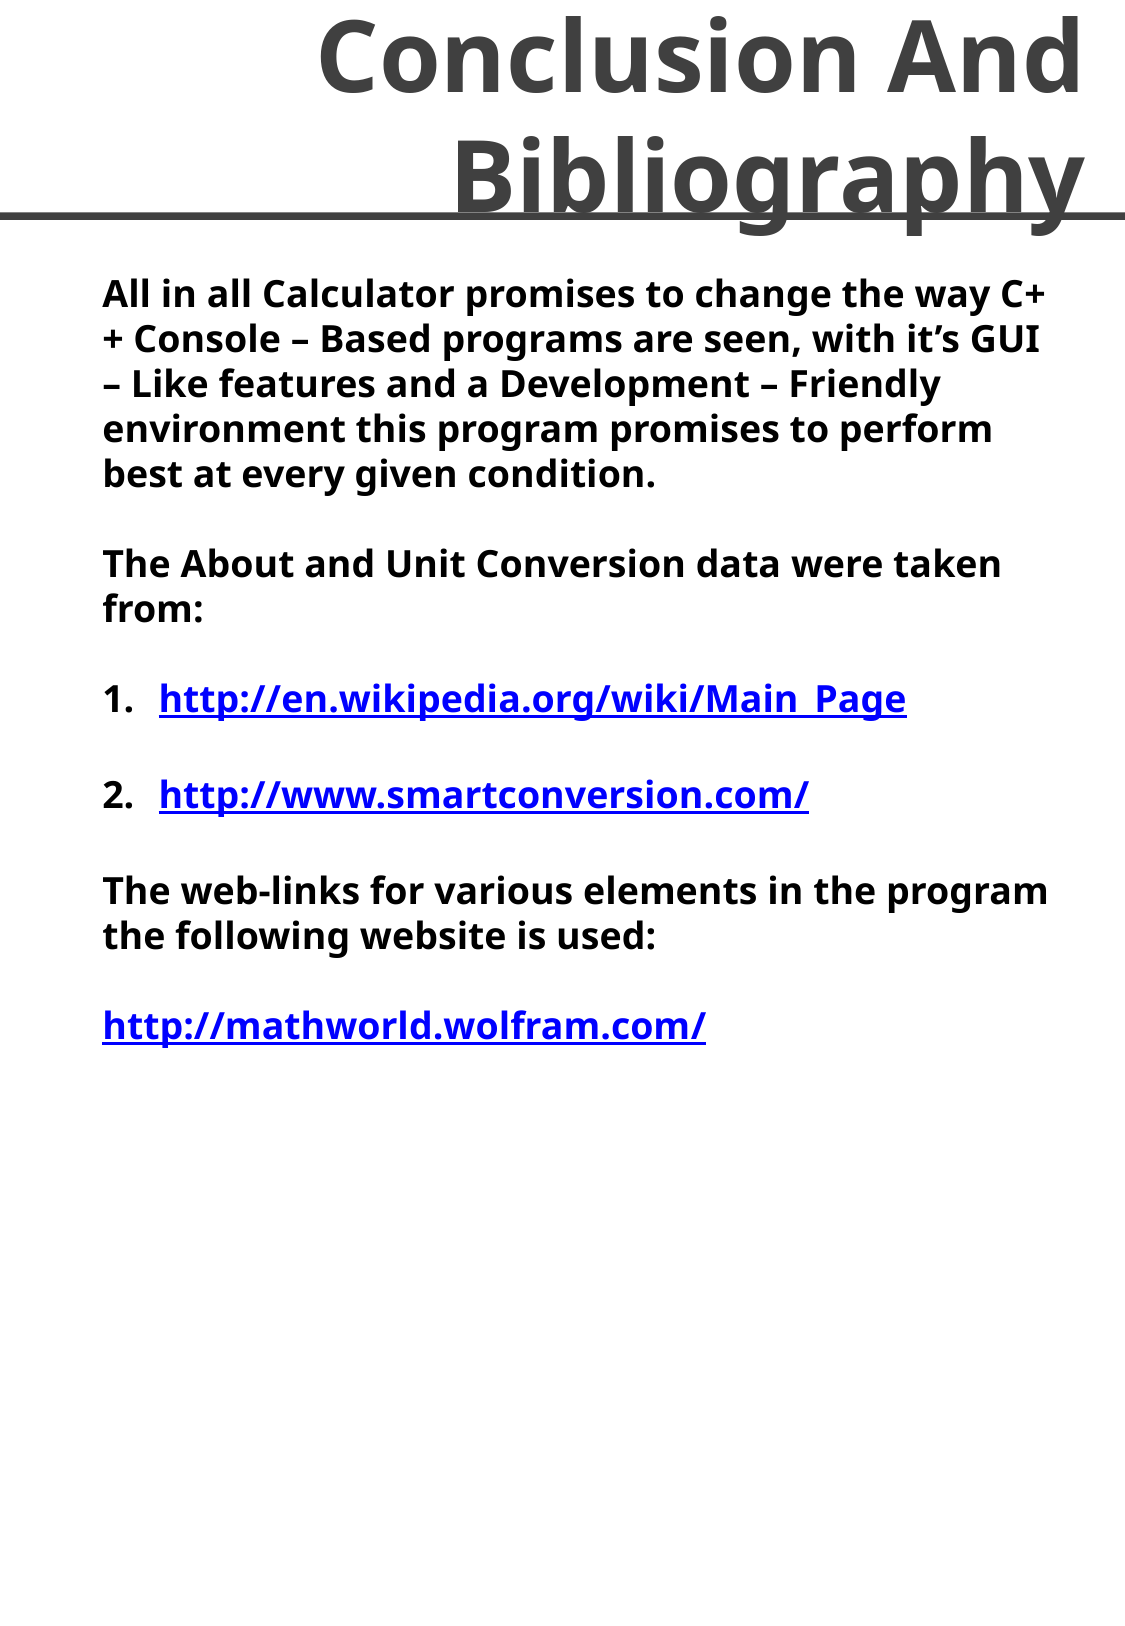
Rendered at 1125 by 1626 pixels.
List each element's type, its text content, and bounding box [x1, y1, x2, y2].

text_box Conclusion And Bibliography [23, 23, 1104, 202]
text_box [0, 210, 1125, 222]
text_box All in all Calculator promises to change the way C++ Console – Based programs are seen, with it’s GUI – Like features and a Development – Friendly environment this program promises to perform best at every given condition. The About and Unit Conversion data were taken from: http://en.wikipedia.org/wiki/Main_Page http://www.smartconversion.com/ The web-links for various elements in the program the following website is used: http://mathworld.wolfram.com/ [85, 260, 1077, 1577]
